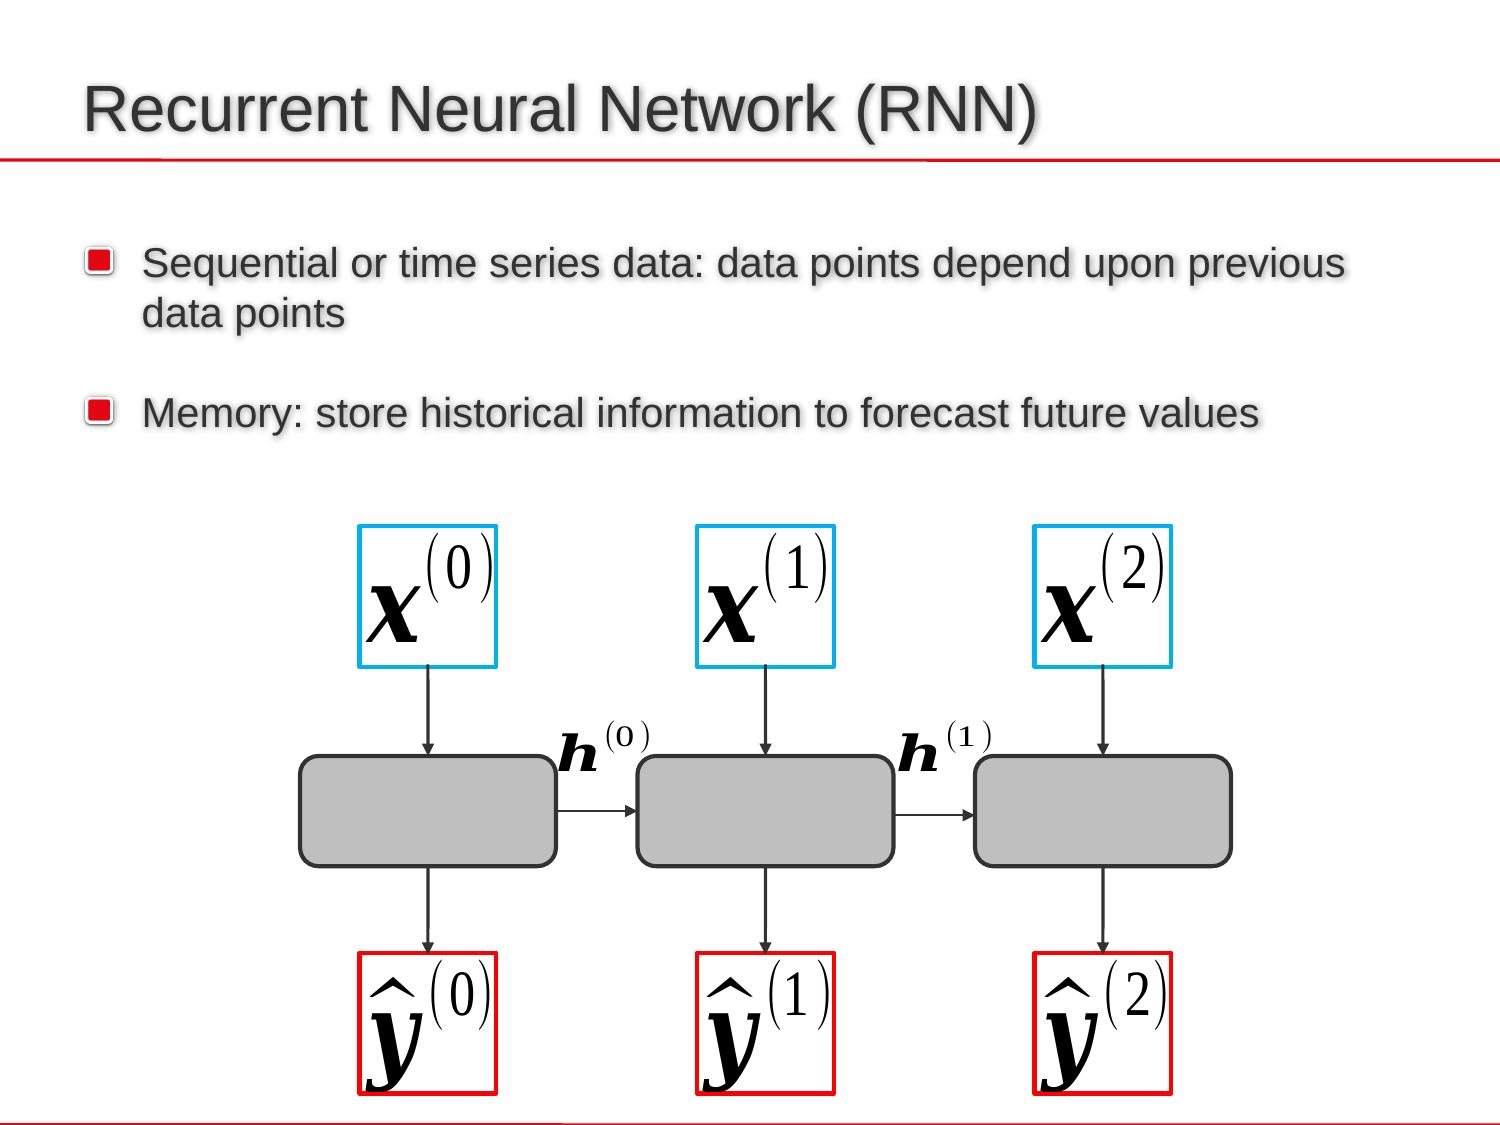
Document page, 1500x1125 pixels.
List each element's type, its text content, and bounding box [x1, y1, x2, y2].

list Sequential or time series data: data points depend upon previous data points Memory: store historical information to forecast future values [82, 236, 1412, 1040]
text_box [972, 753, 1234, 869]
title Recurrent Neural Network (RNN) [82, 66, 1412, 146]
text_box [297, 753, 559, 869]
picture [82, 245, 116, 278]
text_box [635, 753, 896, 869]
picture [82, 395, 116, 428]
